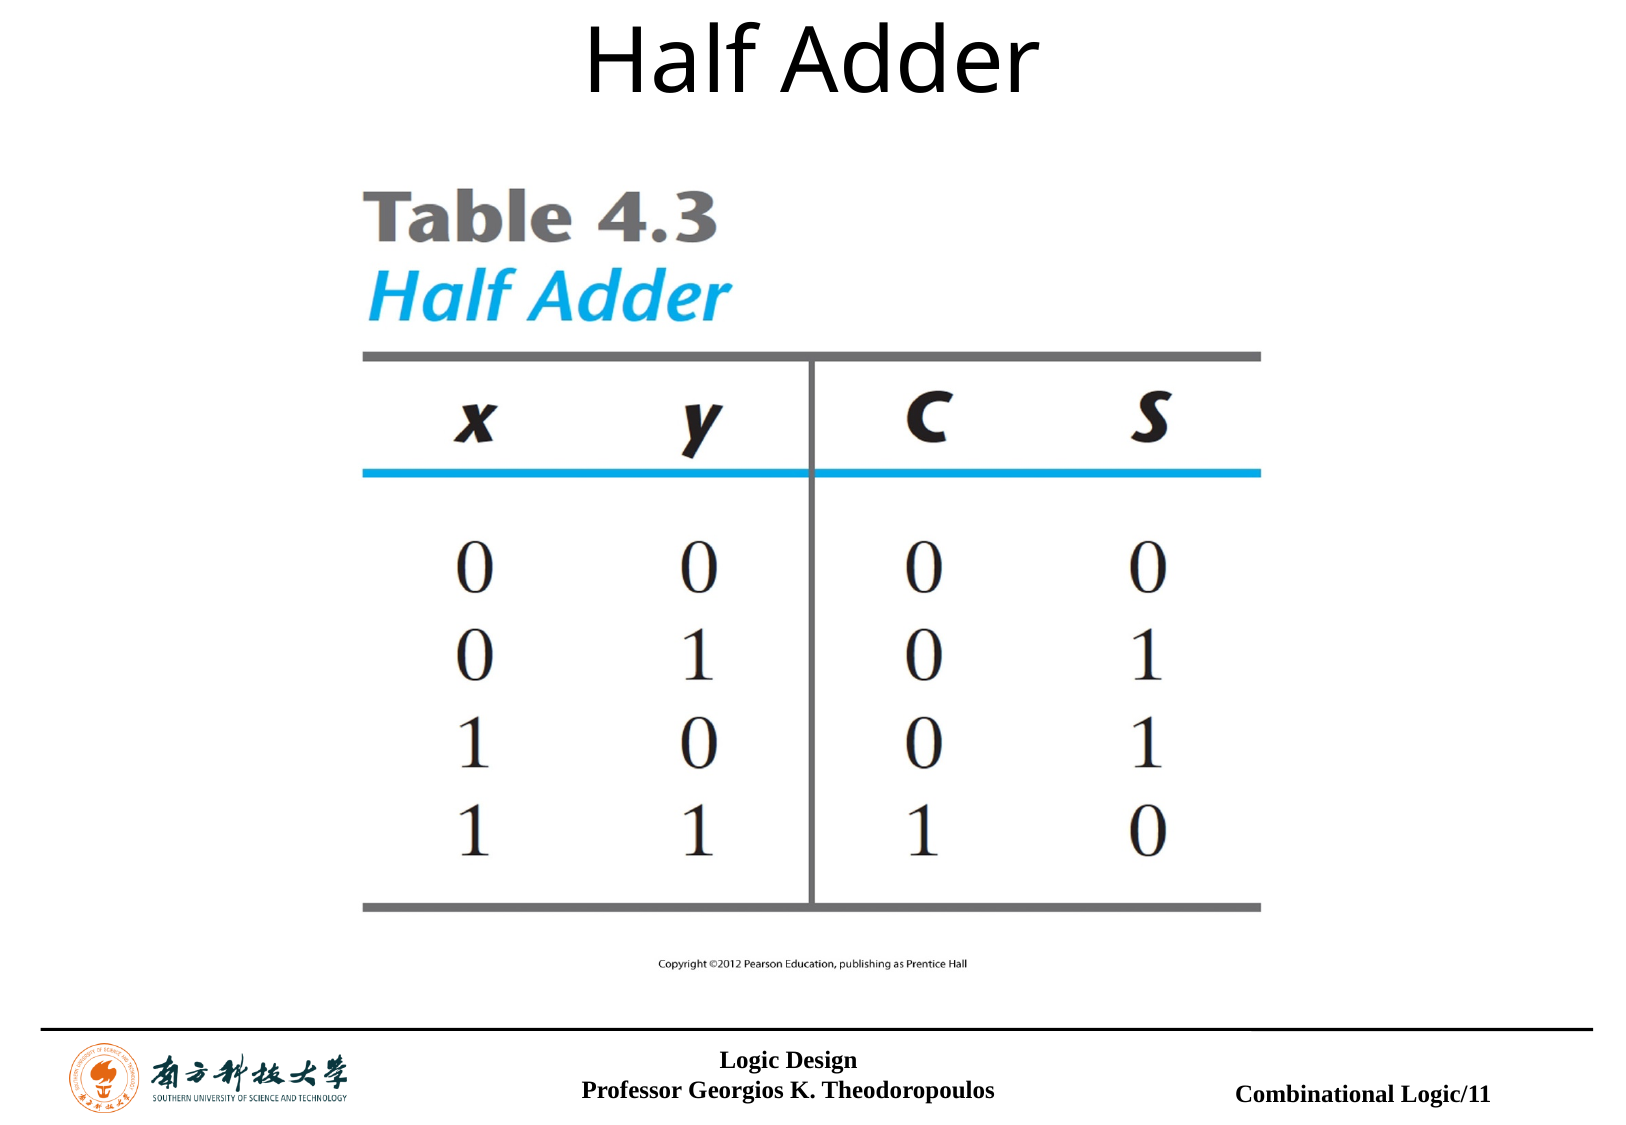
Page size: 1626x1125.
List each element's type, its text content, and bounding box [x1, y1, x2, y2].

picture [69, 1043, 347, 1113]
picture [335, 163, 1290, 990]
title Half Adder [0, 9, 1625, 104]
